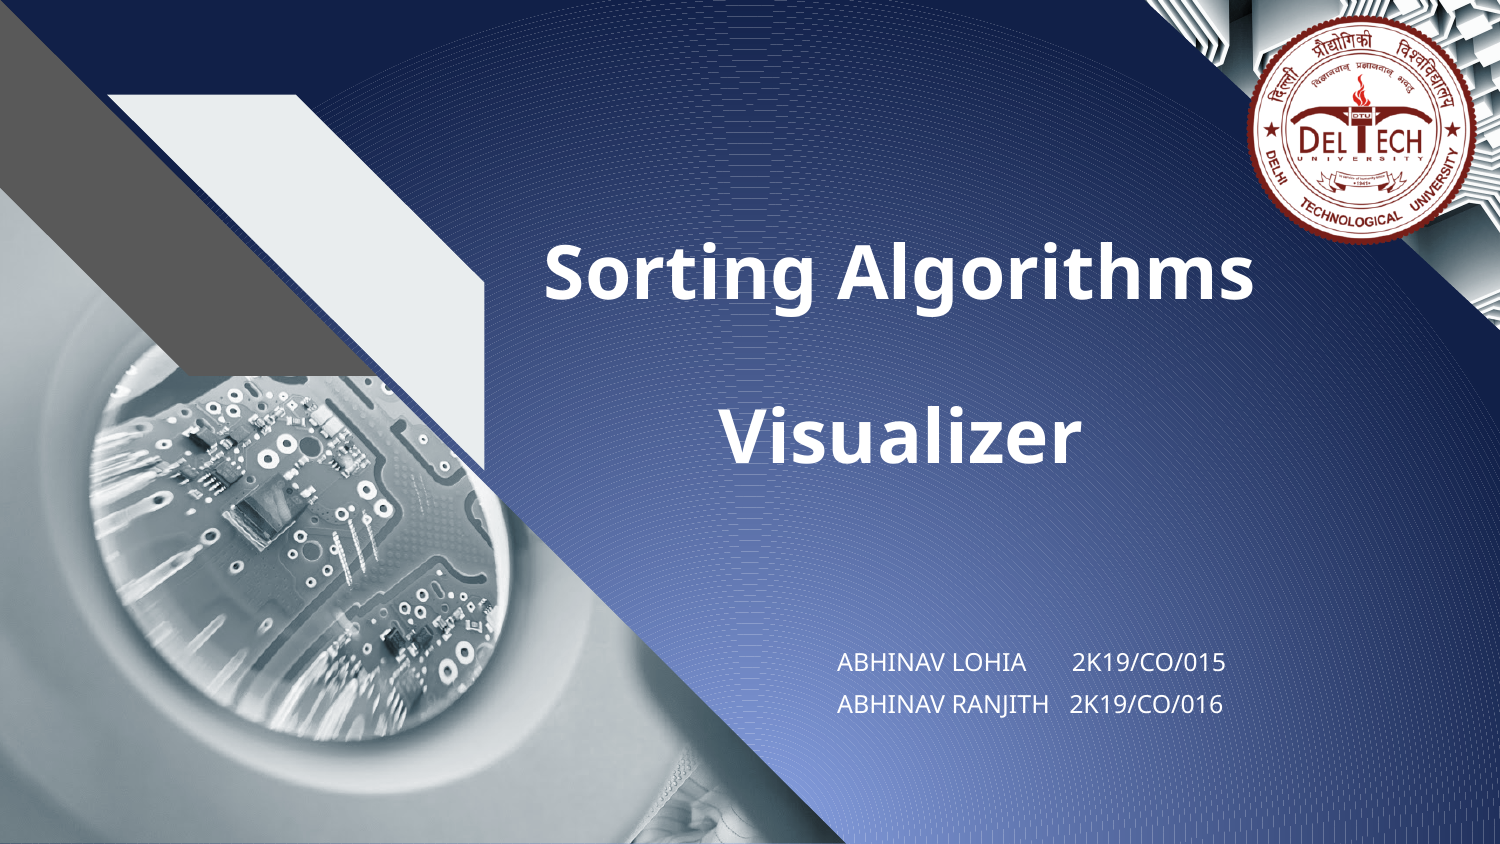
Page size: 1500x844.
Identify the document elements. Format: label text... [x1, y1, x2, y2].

text_box [821, 710, 1392, 794]
title Sorting Algorithms Visualizer [528, 135, 1462, 586]
picture [0, 189, 847, 844]
picture [1144, 0, 1500, 331]
subtitle ABHINAV LOHIA 2K19/CO/015 [821, 627, 1392, 668]
subtitle ABHINAV RANJITH 2K19/CO/016 [821, 668, 1392, 710]
